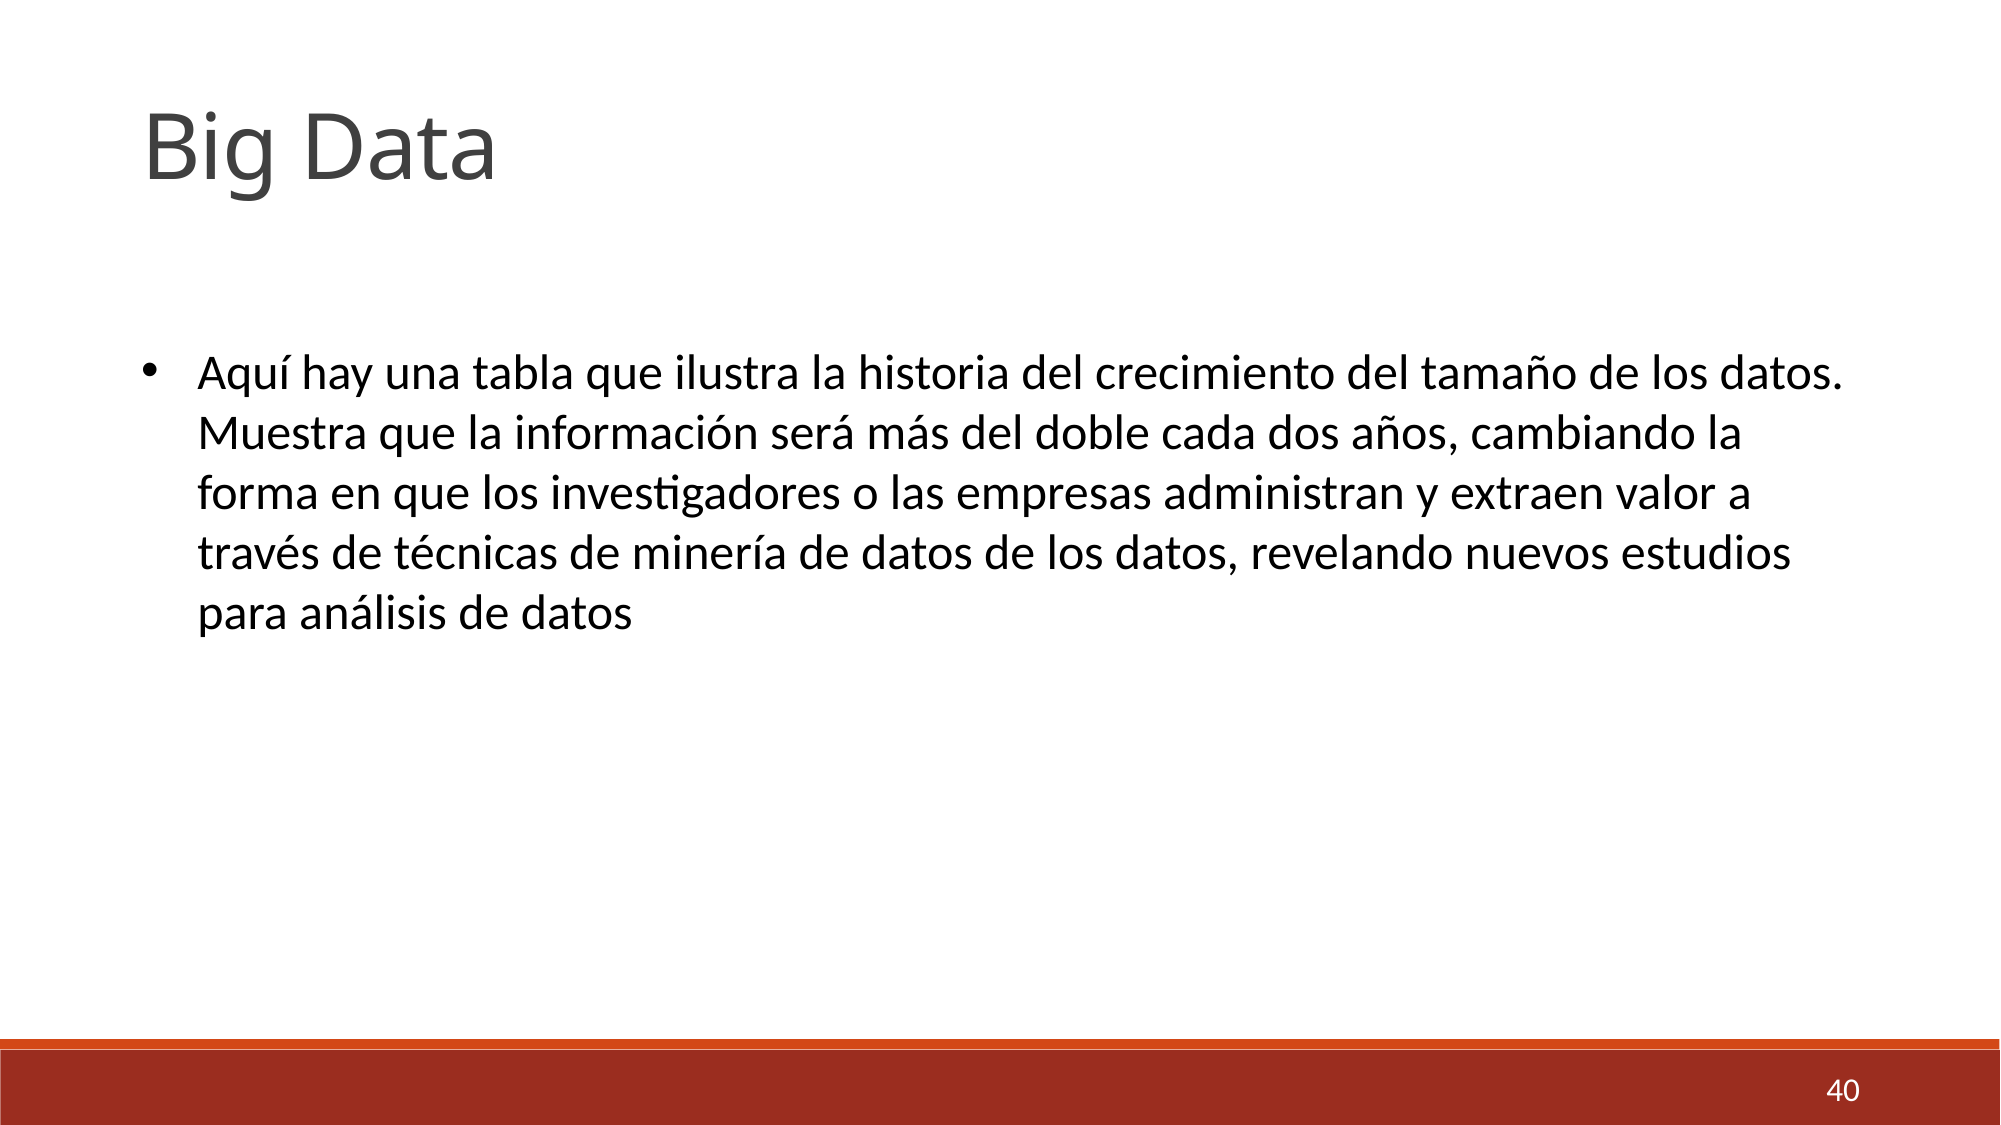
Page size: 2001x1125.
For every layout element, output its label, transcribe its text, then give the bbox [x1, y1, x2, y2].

text_box Aquí hay una tabla que ilustra la historia del crecimiento del tamaño de los datos. Muestra que la información será más del doble cada dos años, cambiando la forma en que los investigadores o las empresas administran y extraen valor a través de técnicas de minería de datos de los datos, revelando nuevos estudios para análisis de datos [126, 332, 1875, 647]
text_box Big Data [126, 97, 1821, 237]
slide_number 40 [126, 1061, 1875, 1115]
